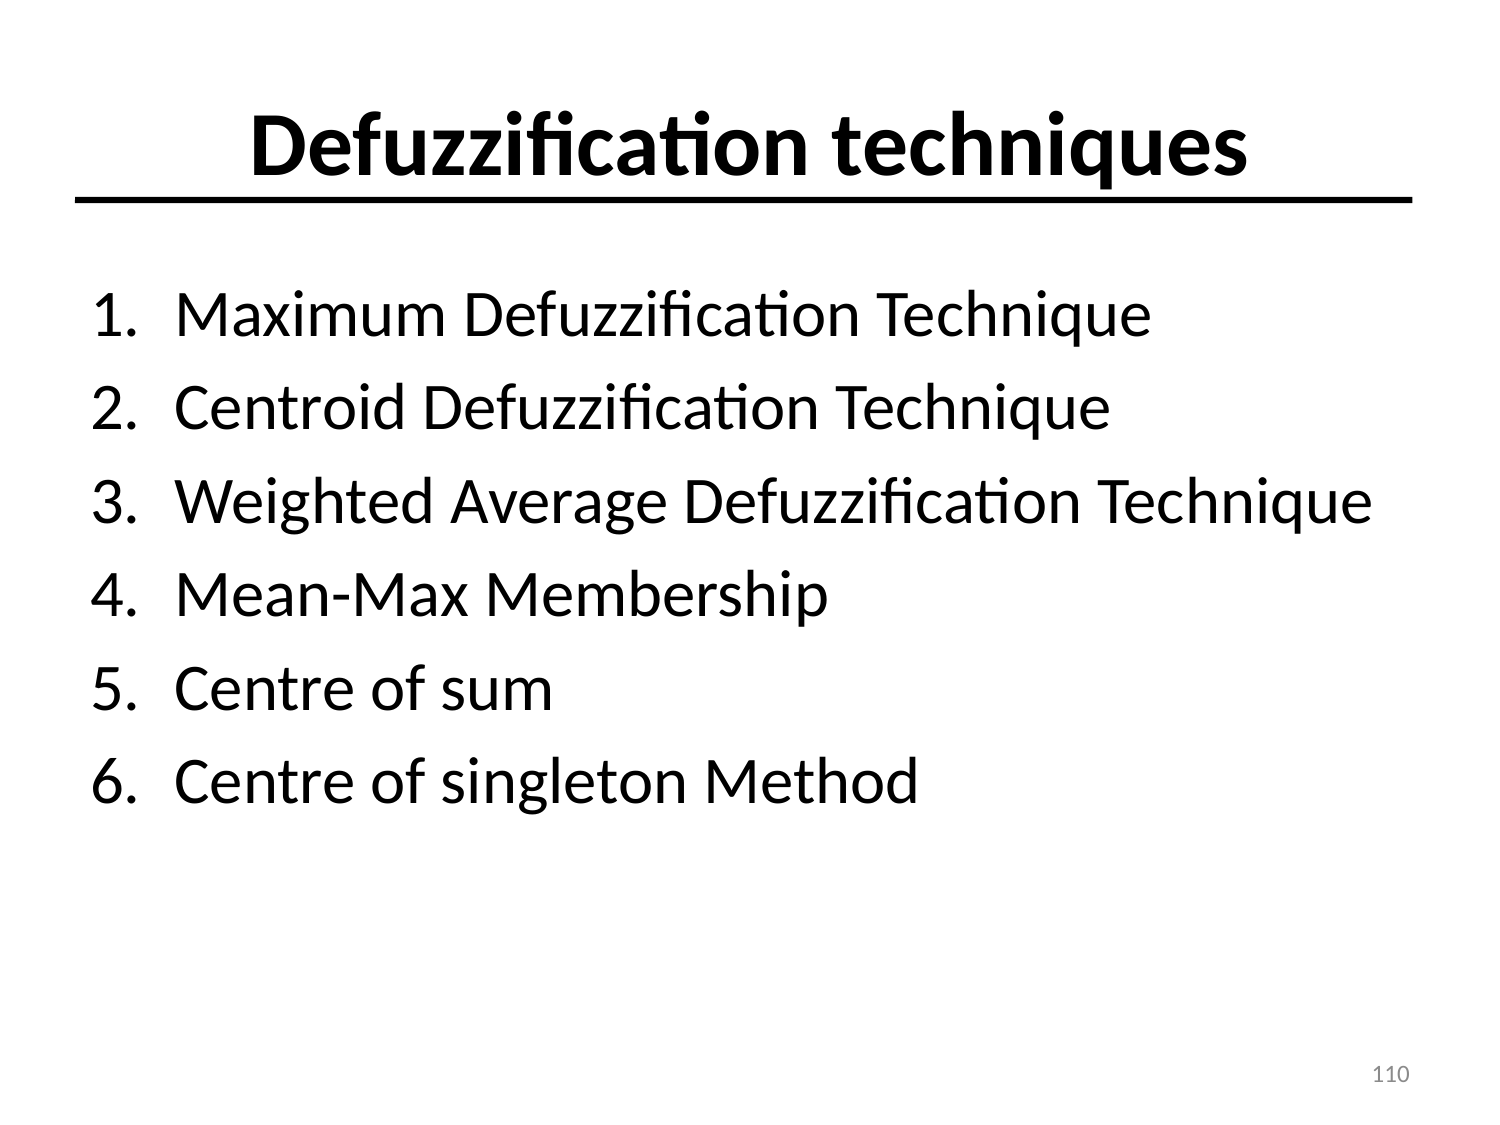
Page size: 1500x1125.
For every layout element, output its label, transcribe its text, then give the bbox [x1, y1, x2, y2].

list Maximum Defuzzification Technique Centroid Defuzzification Technique Weighted Average Defuzzification Technique Mean-Max Membership Centre of sum Centre of singleton Method [75, 262, 1425, 1005]
title Defuzzification techniques [75, 45, 1425, 233]
slide_number 110 [1074, 1042, 1425, 1103]
